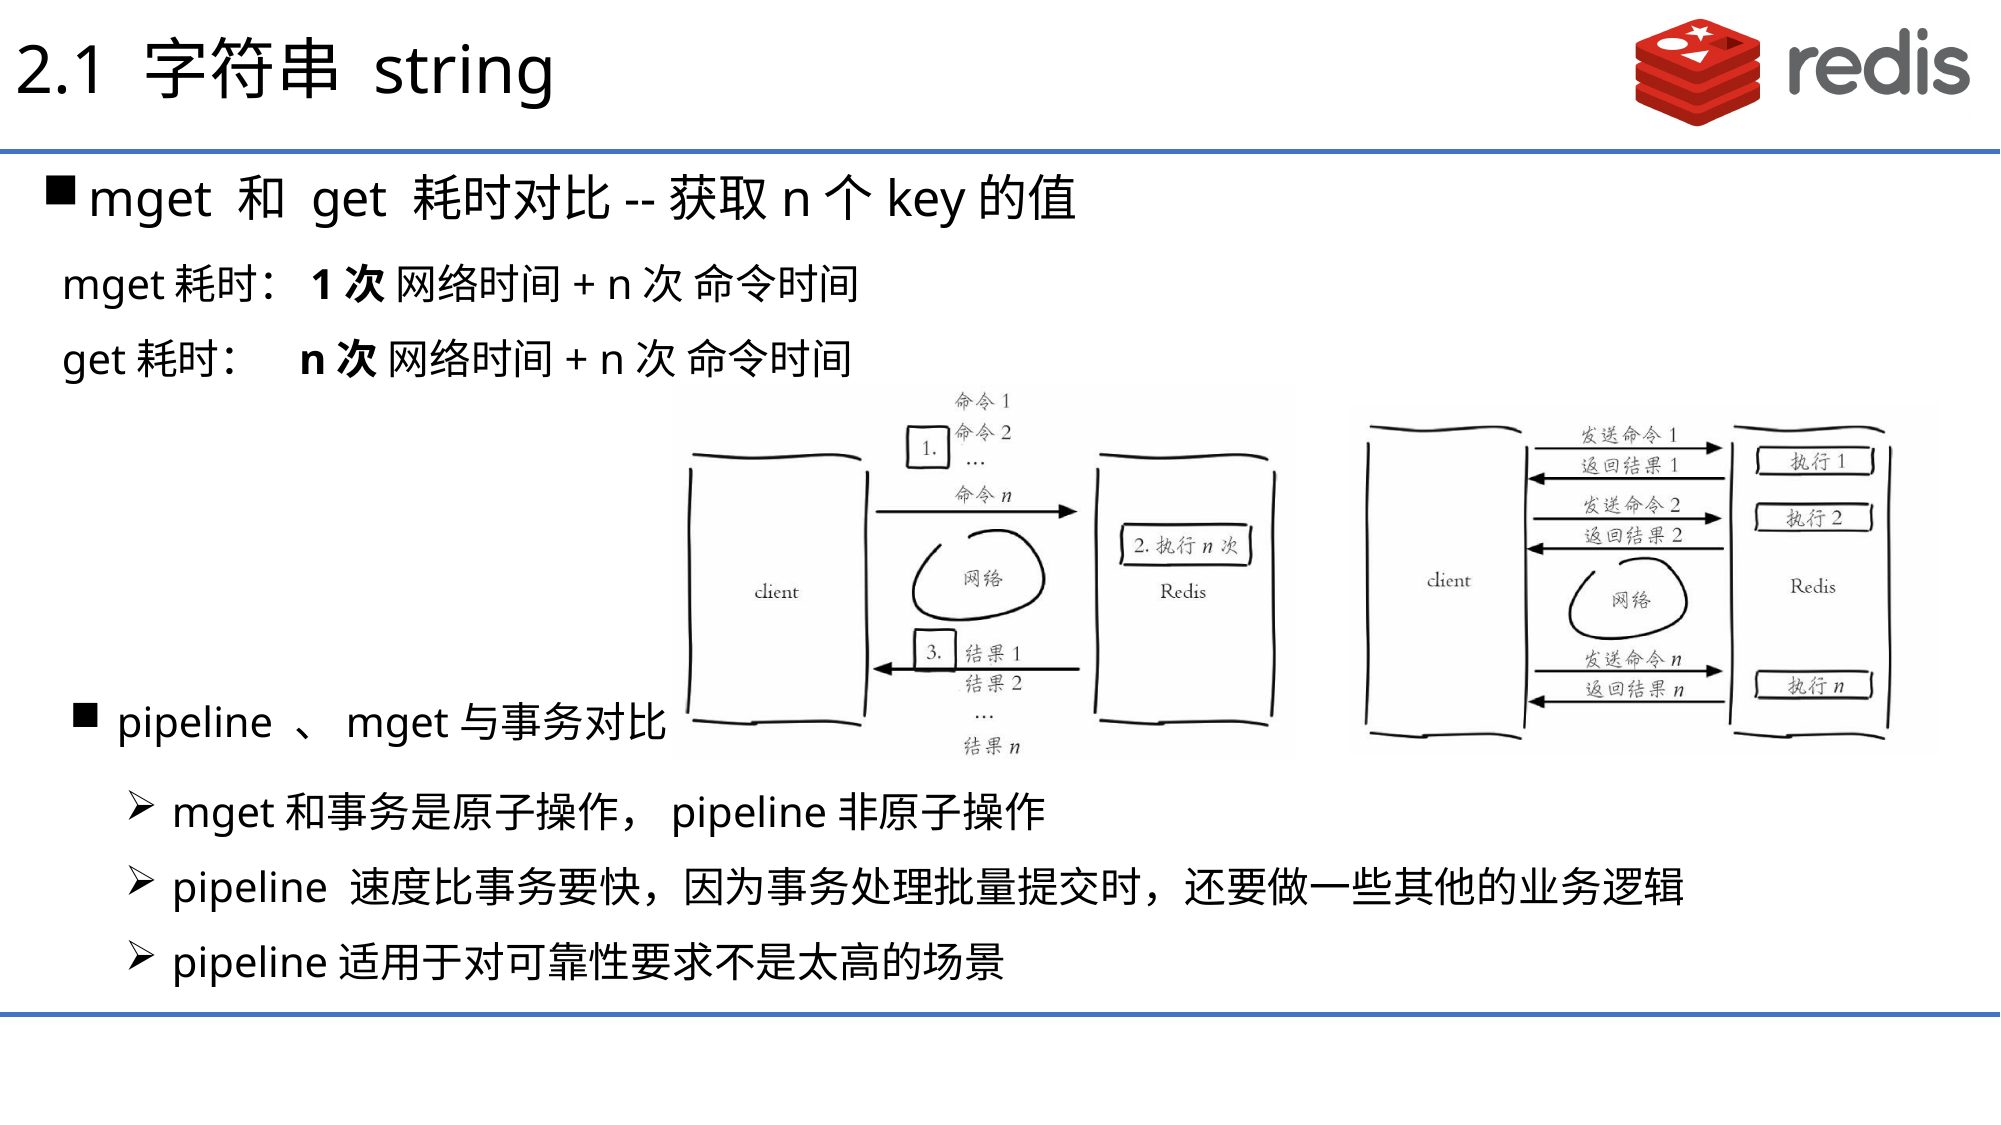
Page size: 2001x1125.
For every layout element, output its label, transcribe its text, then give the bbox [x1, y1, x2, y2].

text_box mget 和 get 耗时对比--获取n个key的值 [27, 159, 1093, 234]
text_box pipeline 、mget与事务对比 [55, 687, 671, 753]
picture [1632, 15, 1973, 130]
picture [671, 383, 1298, 762]
title 2.1 字符串 string [0, 21, 1046, 124]
picture [1349, 403, 1939, 754]
text_box mget和事务是原子操作，pipeline非原子操作 pipeline 速度比事务要快，因为事务处理批量提交时，还要做一些其他的业务逻辑 pipeline适用于对可靠性要求不是太高的场景 [110, 753, 1701, 994]
text_box mget耗时：1次 网络时间+ n次 命令时间 get耗时： n次 网络时间+ n次 命令时间 [47, 225, 970, 391]
